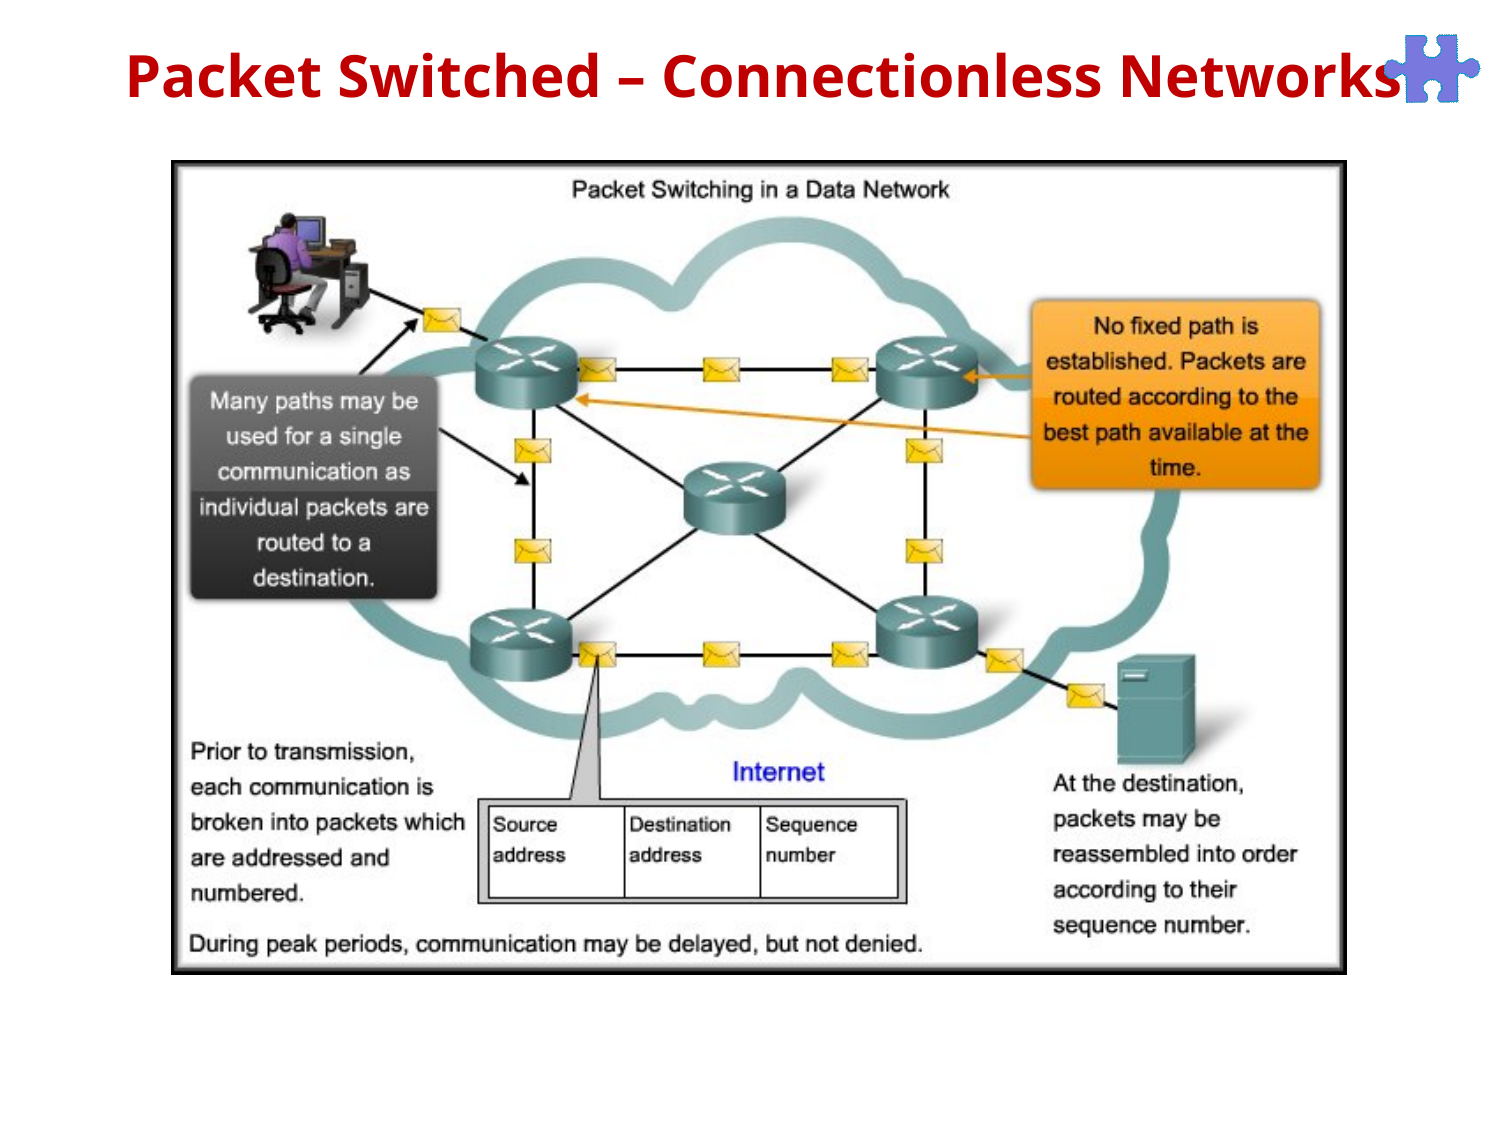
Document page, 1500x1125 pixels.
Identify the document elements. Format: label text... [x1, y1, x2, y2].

picture [1360, 0, 1500, 140]
list Packet Switched – Connectionless Networks [76, 42, 1375, 118]
picture [170, 160, 1347, 975]
